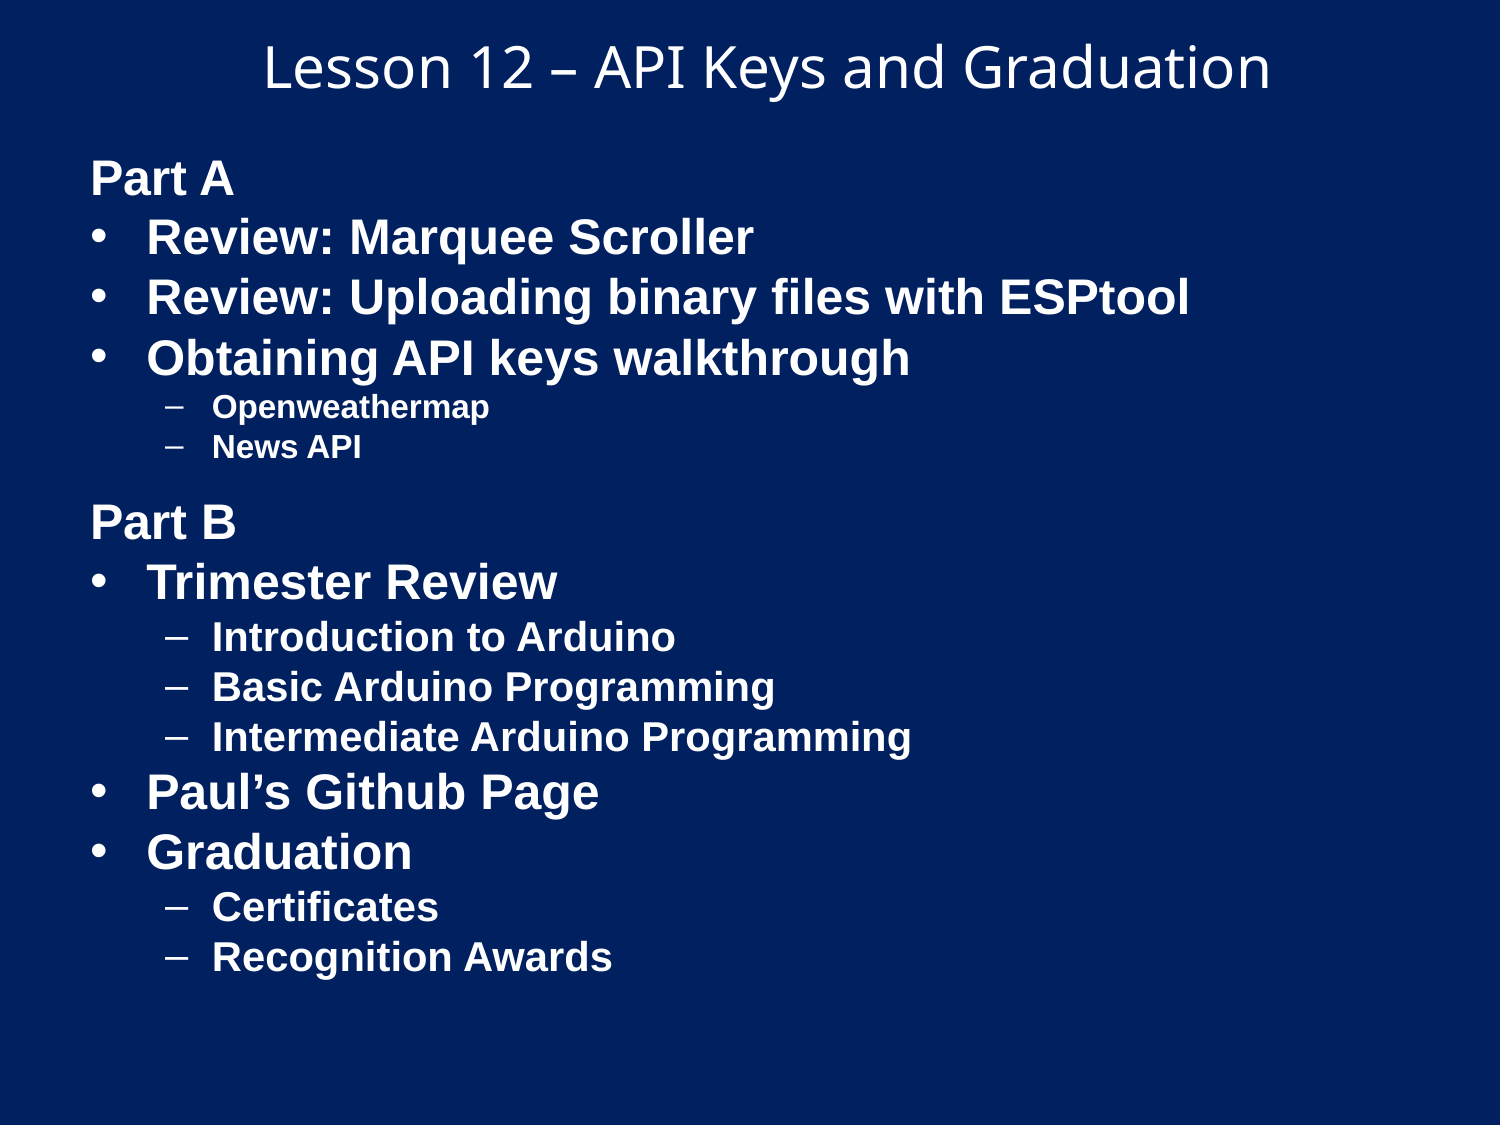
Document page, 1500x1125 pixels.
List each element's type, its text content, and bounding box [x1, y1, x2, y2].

title Lesson 12 – API Keys and Graduation [75, 0, 1460, 130]
text_box Part A Review: Marquee Scroller Review: Uploading binary files with ESPtool Obtaining API keys walkthrough Openweathermap News API Part B Trimester Review Introduction to Arduino Basic Arduino Programming Intermediate Arduino Programming Paul’s Github Page Graduation Certificates Recognition Awards [75, 137, 1450, 988]
